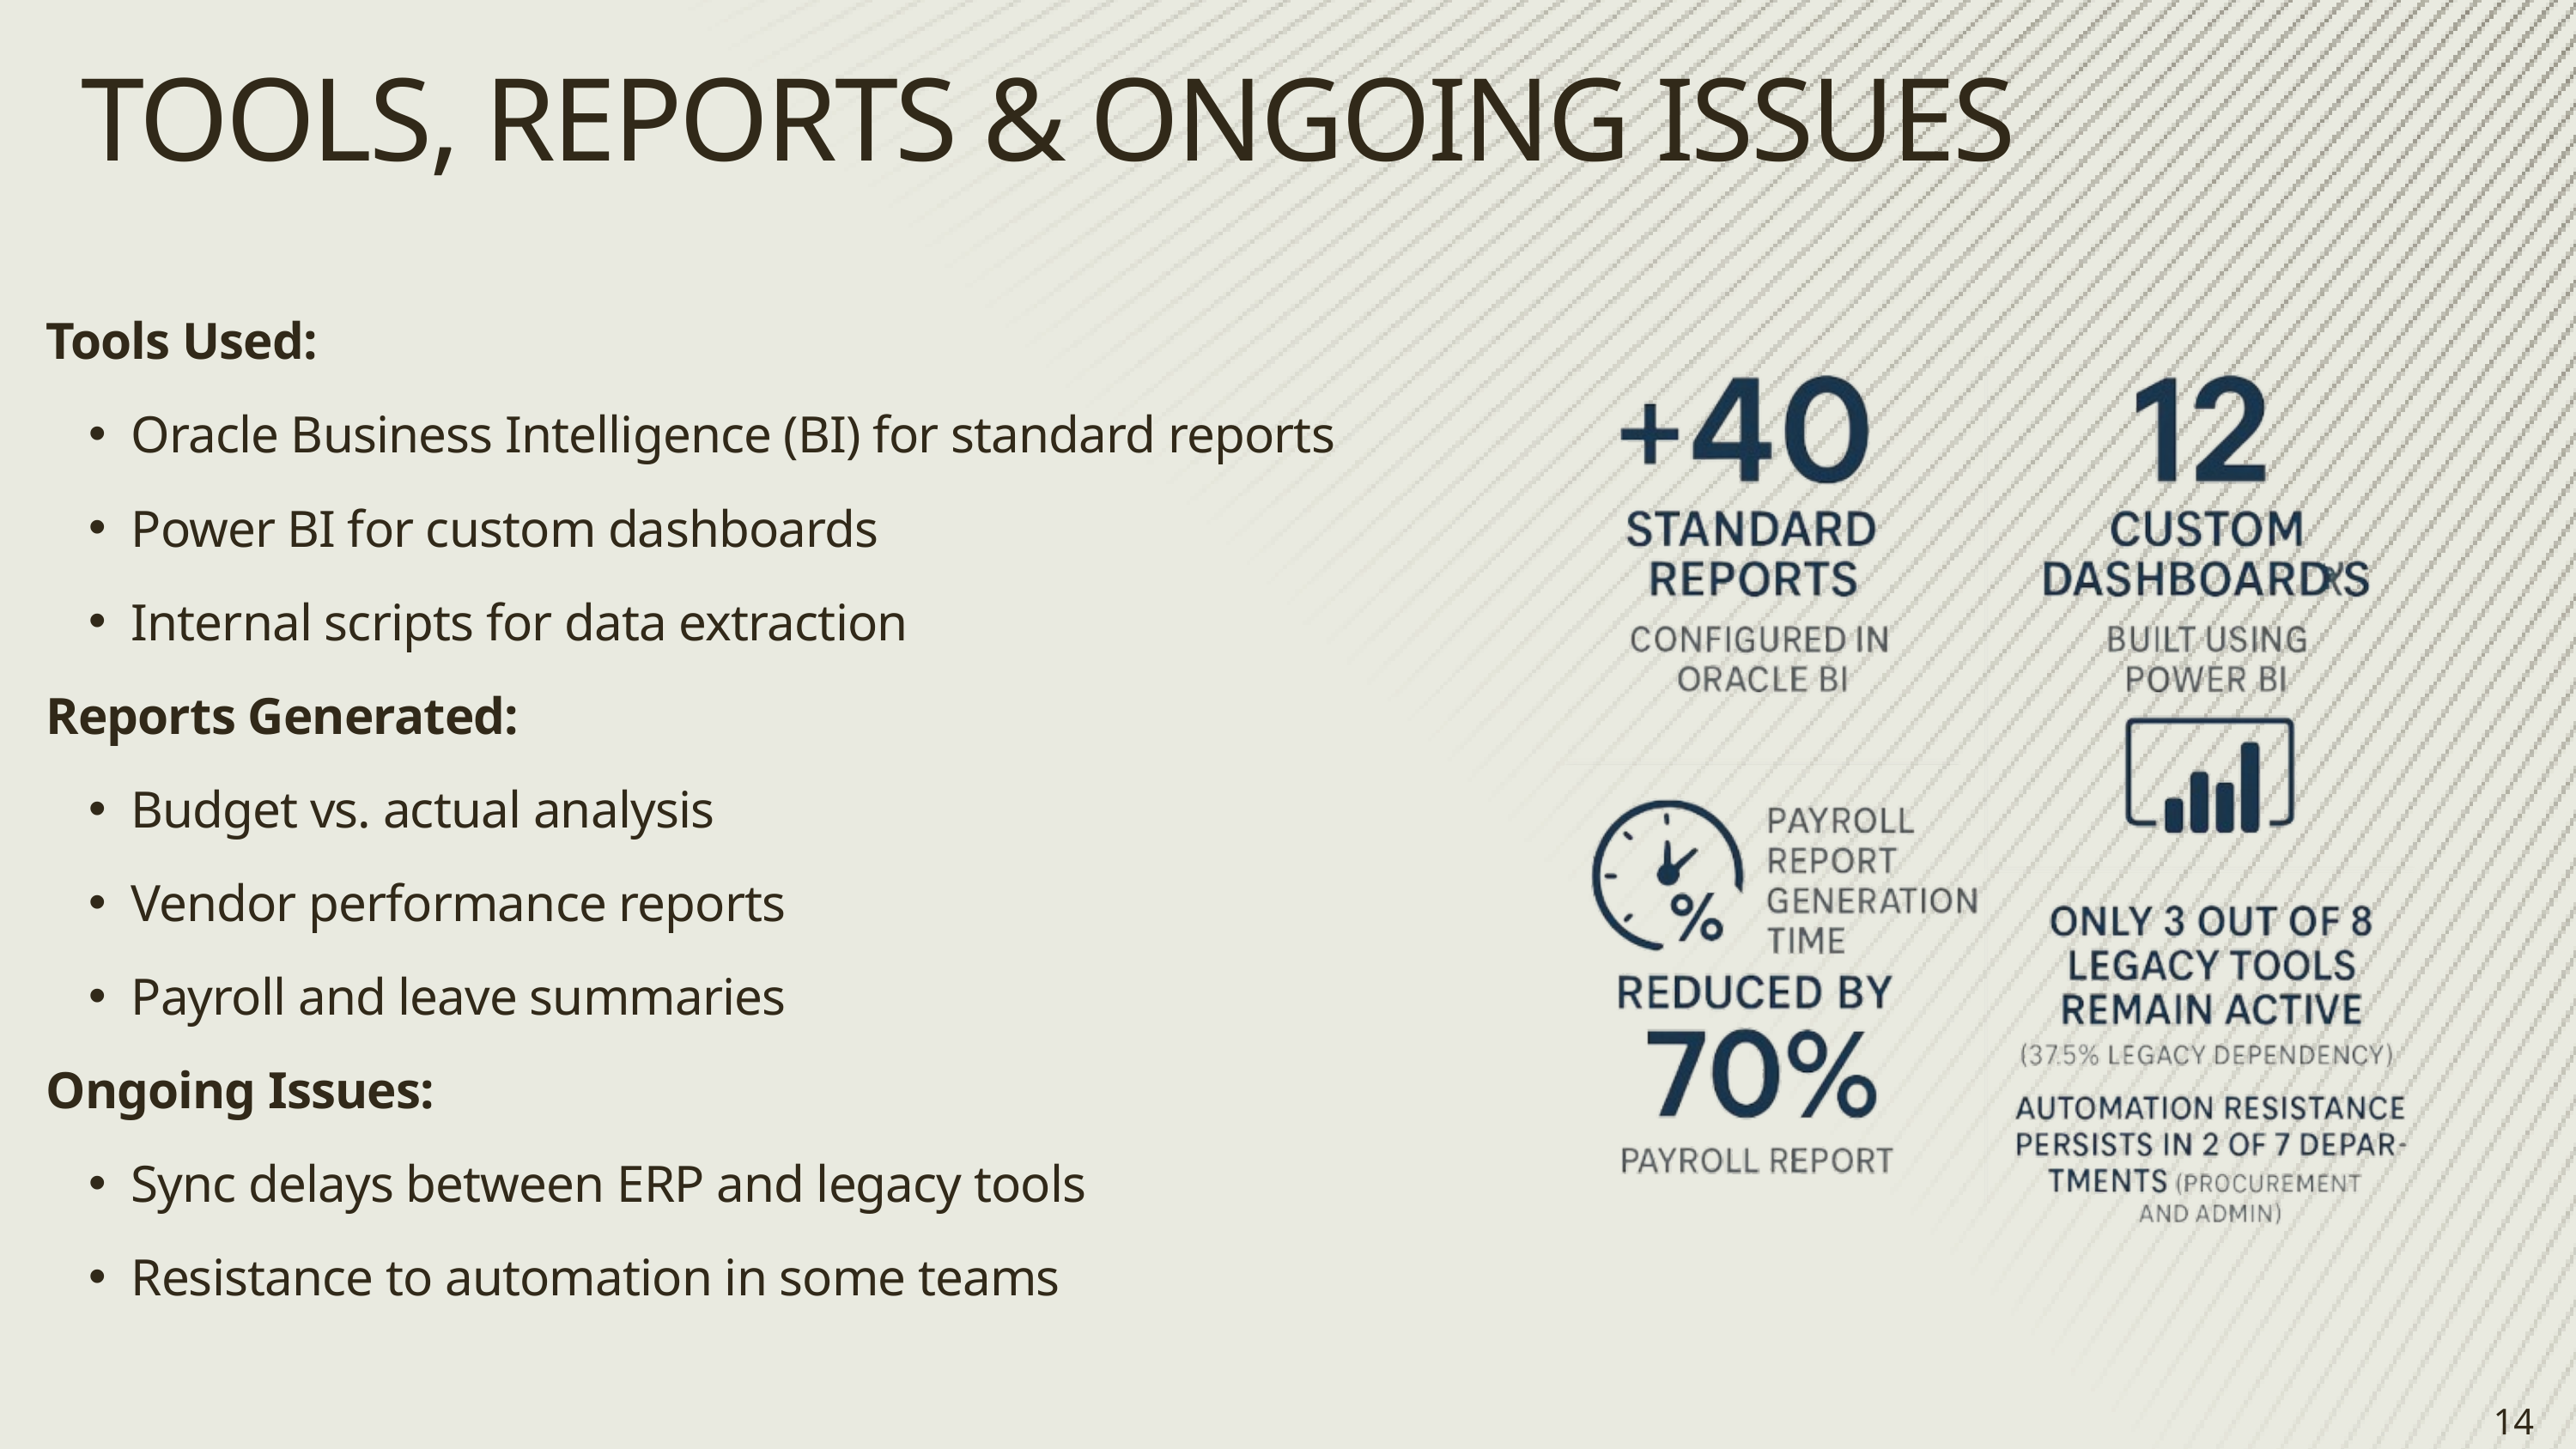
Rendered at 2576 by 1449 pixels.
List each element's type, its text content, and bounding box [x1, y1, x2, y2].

picture [1534, 332, 2438, 1231]
text_box [258, 0, 2576, 1449]
text_box TOOLS, REPORTS & ONGOING ISSUES [81, 83, 2460, 184]
text_box Tools Used: Oracle Business Intelligence (BI) for standard reports Power BI for custom dashboards Internal scripts for data extraction Reports Generated: Budget vs. actual analysis Vendor performance reports Payroll and leave summaries Ongoing Issues: Sync delays between ERP and legacy tools Resistance to automation in some teams [46, 276, 1697, 1307]
text_box 14 [2493, 1391, 2535, 1443]
